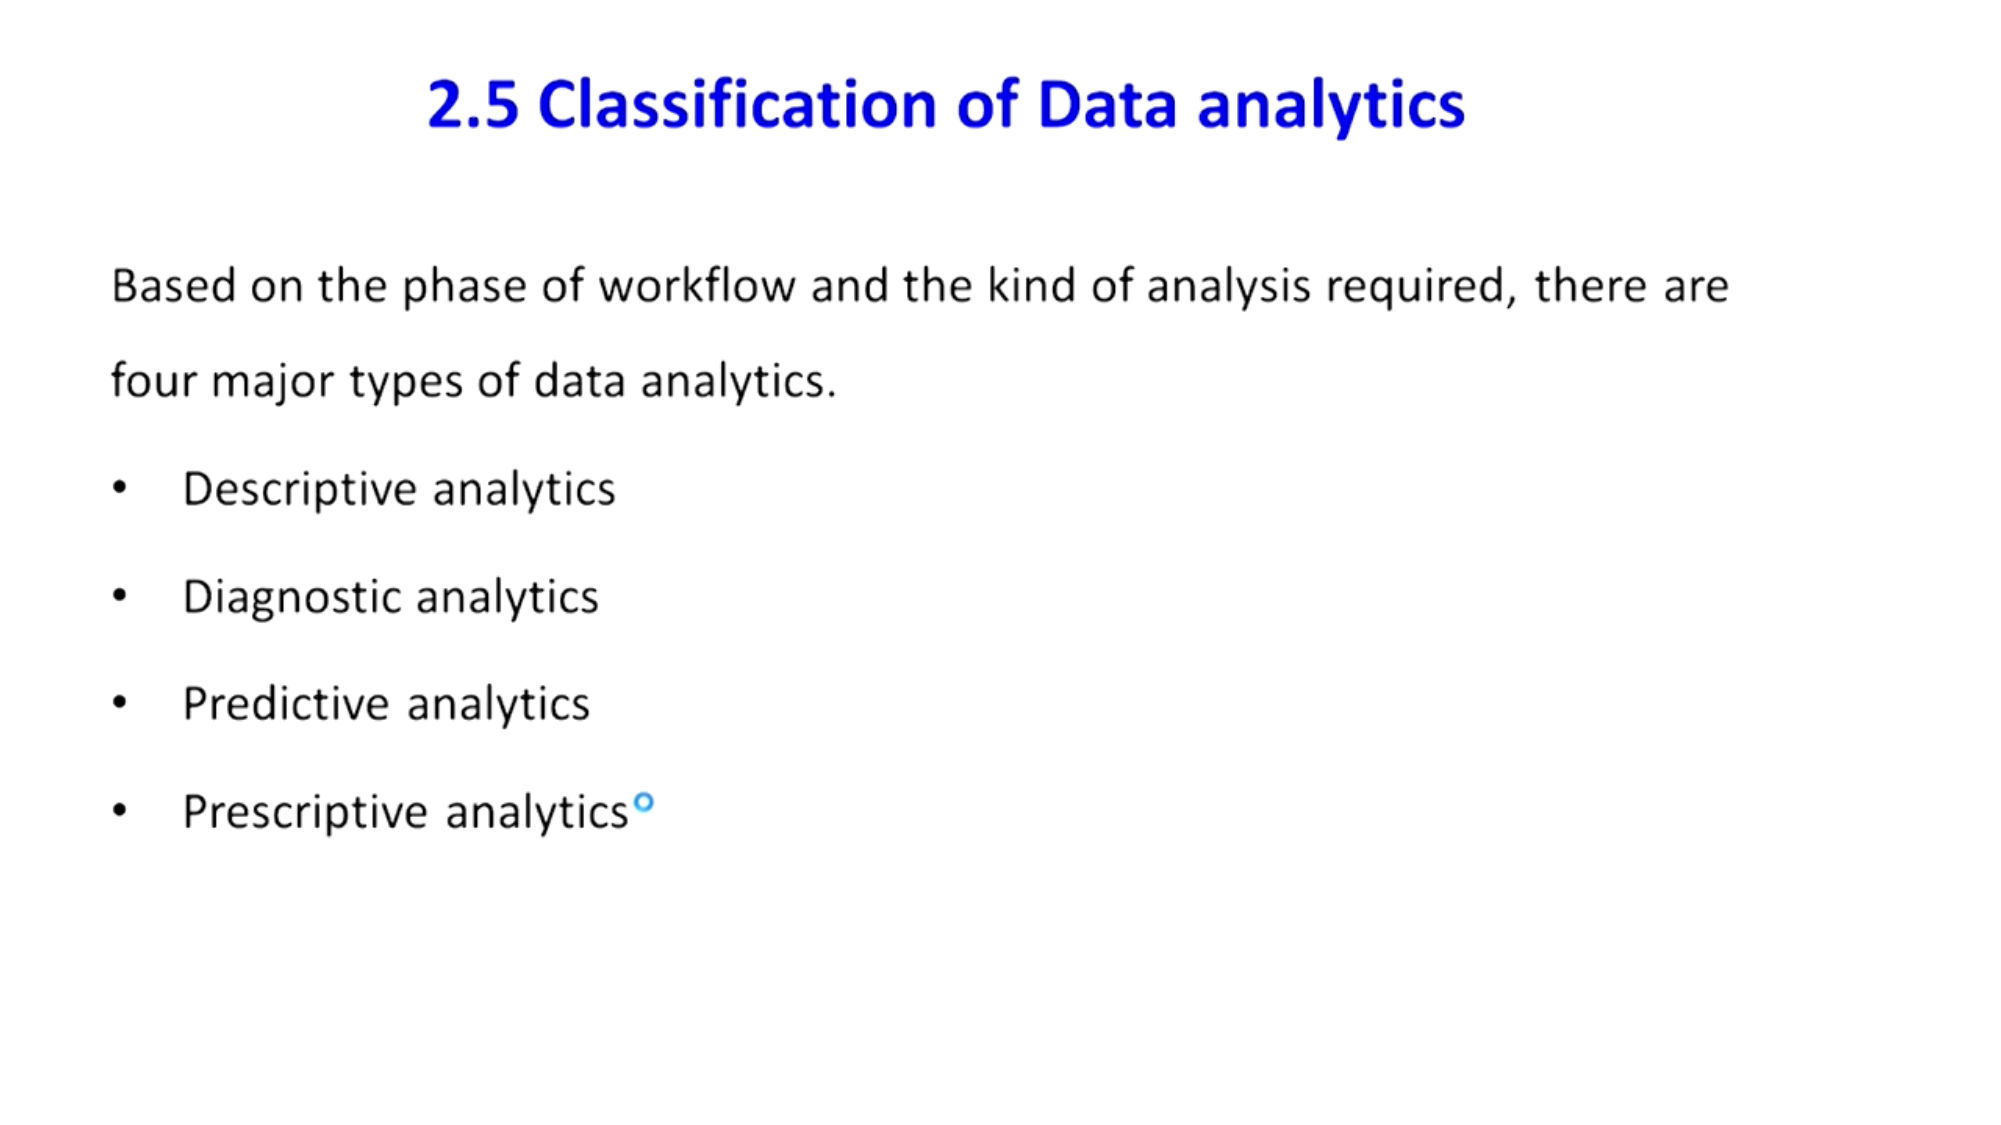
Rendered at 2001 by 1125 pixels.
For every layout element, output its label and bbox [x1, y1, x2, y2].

picture [68, 52, 1838, 879]
